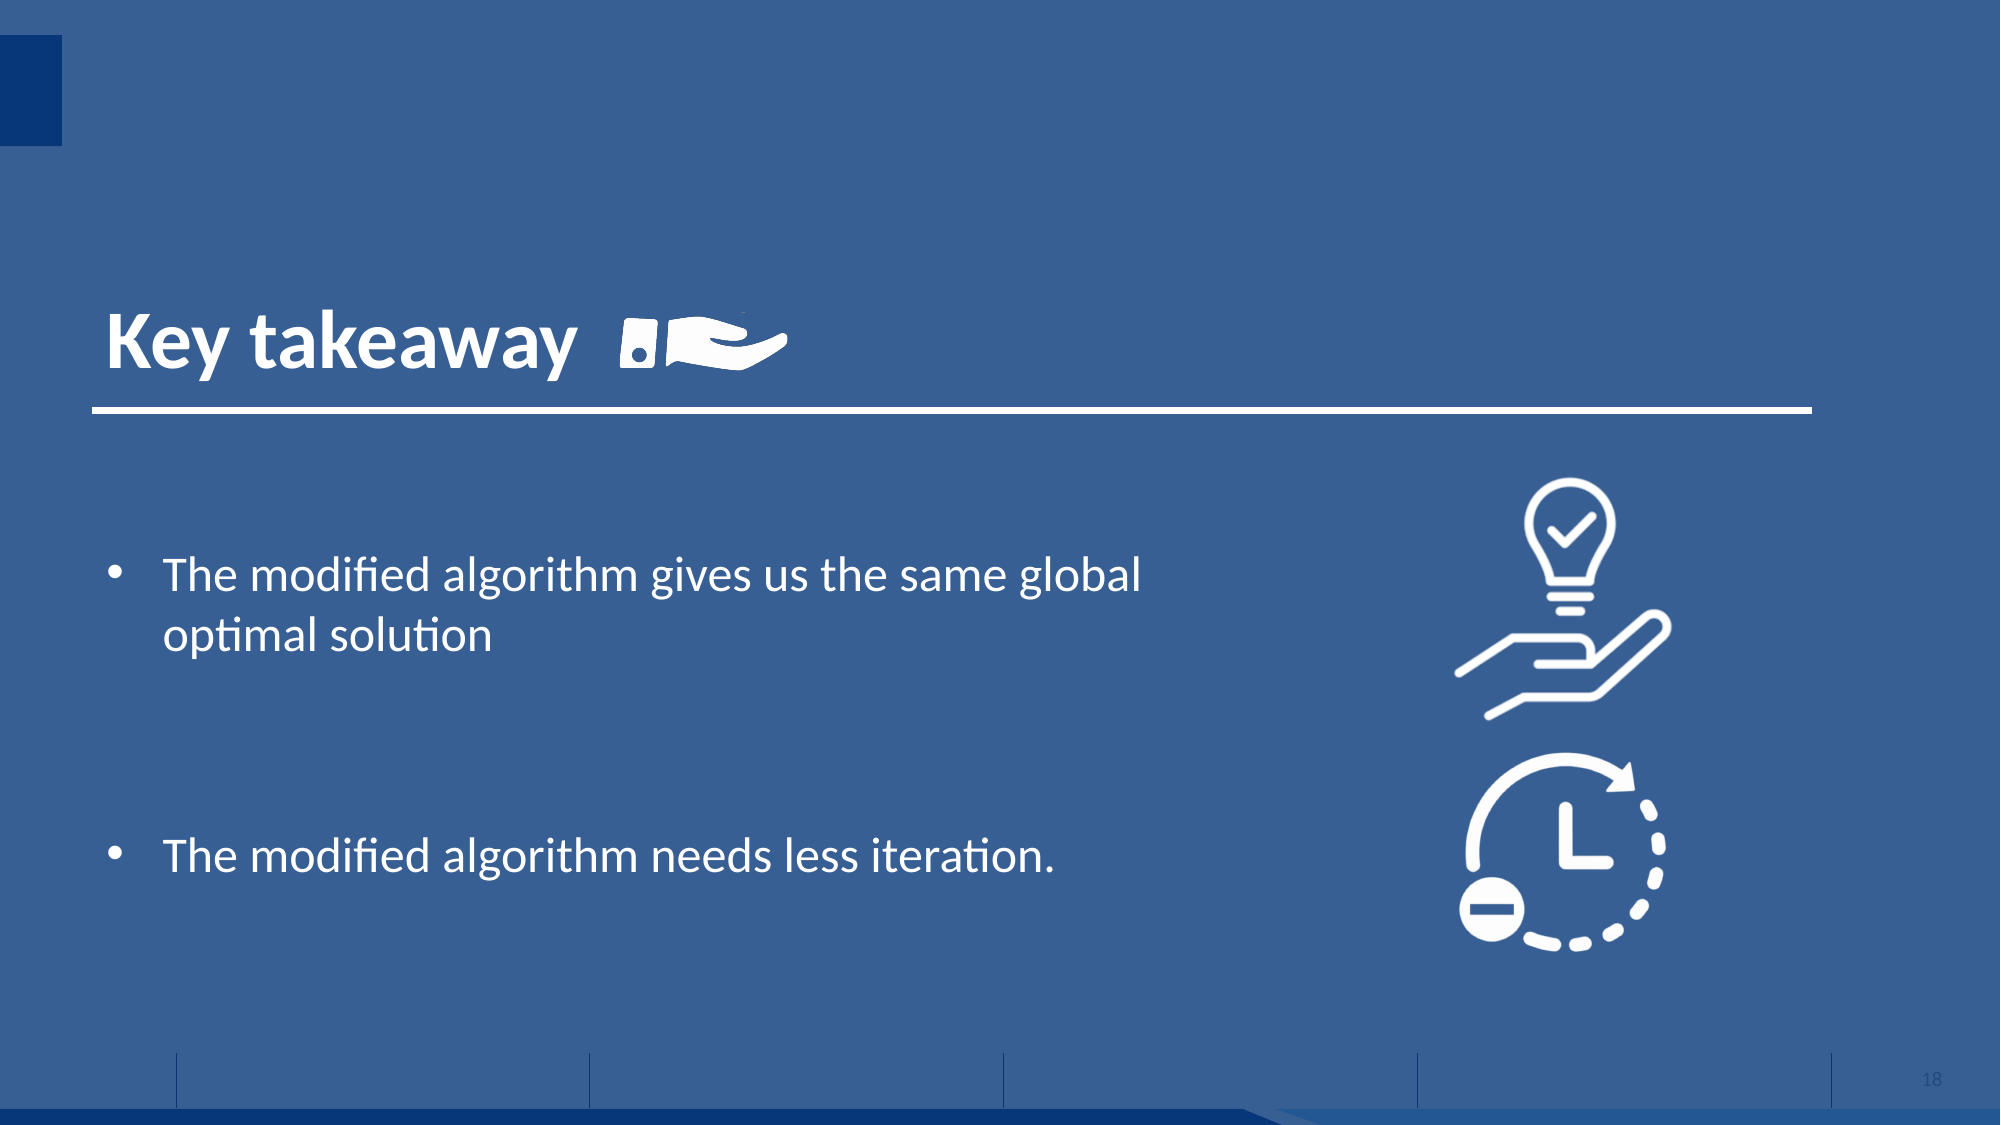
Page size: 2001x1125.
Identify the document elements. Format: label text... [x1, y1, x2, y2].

text_box Key takeaway [91, 264, 695, 407]
picture [619, 312, 788, 381]
text_box [0, 0, 2000, 1125]
text_box The modified algorithm gives us the same global optimal solution [91, 449, 1206, 755]
text_box The modified algorithm needs less iteration. [91, 755, 1206, 985]
picture [1370, 407, 1756, 995]
